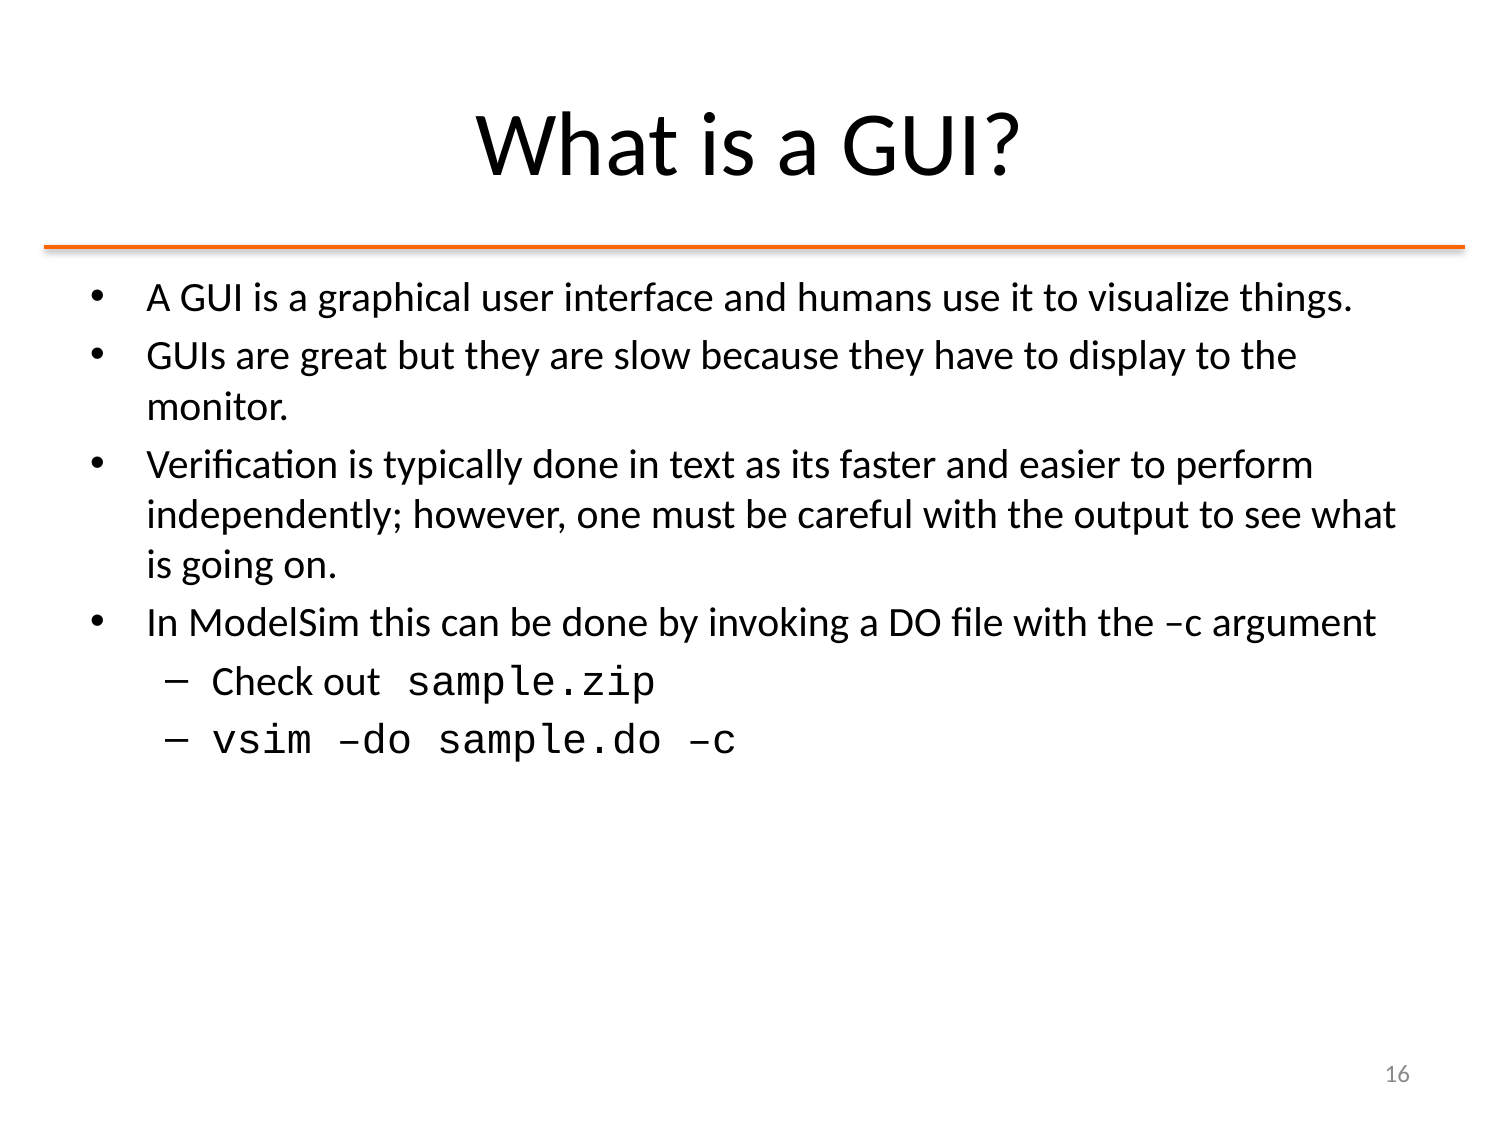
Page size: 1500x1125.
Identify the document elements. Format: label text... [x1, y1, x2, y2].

list A GUI is a graphical user interface and humans use it to visualize things. GUIs are great but they are slow because they have to display to the monitor. Verification is typically done in text as its faster and easier to perform independently; however, one must be careful with the output to see what is going on. In ModelSim this can be done by invoking a DO file with the –c argument Check out sample.zip vsim –do sample.do –c [75, 262, 1425, 1005]
title What is a GUI? [75, 45, 1425, 233]
slide_number 16 [1074, 1042, 1425, 1103]
